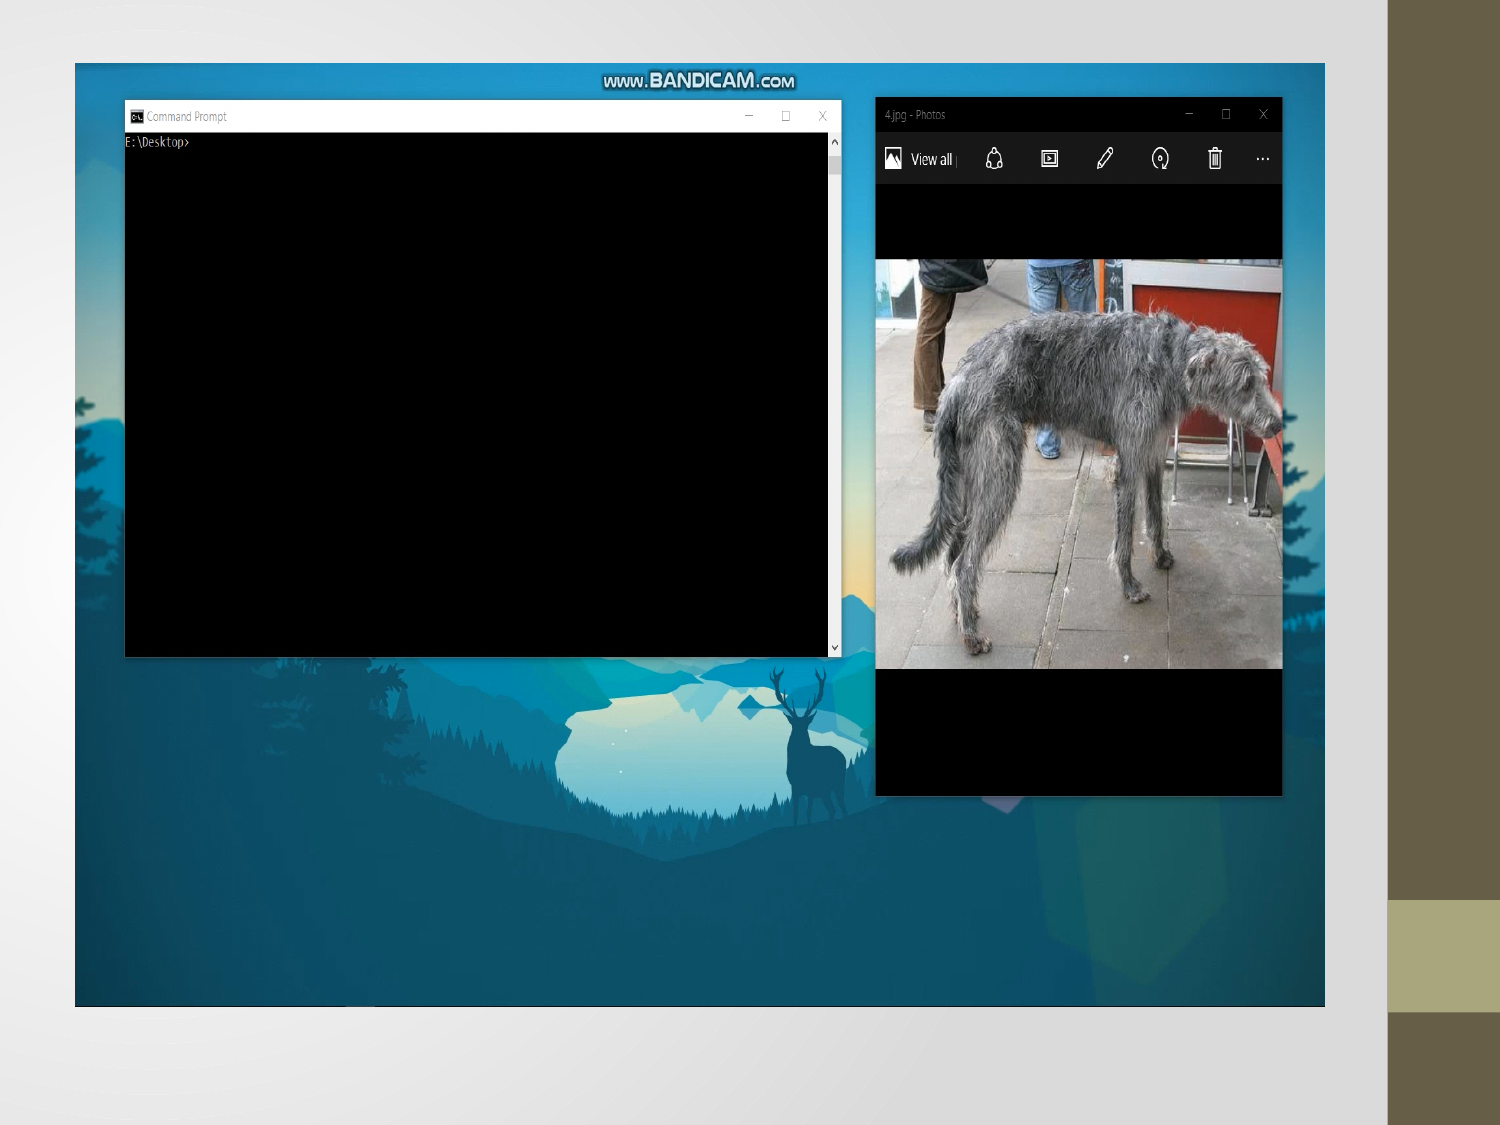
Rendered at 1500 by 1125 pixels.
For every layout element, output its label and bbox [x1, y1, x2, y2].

list [74, 61, 1326, 1009]
